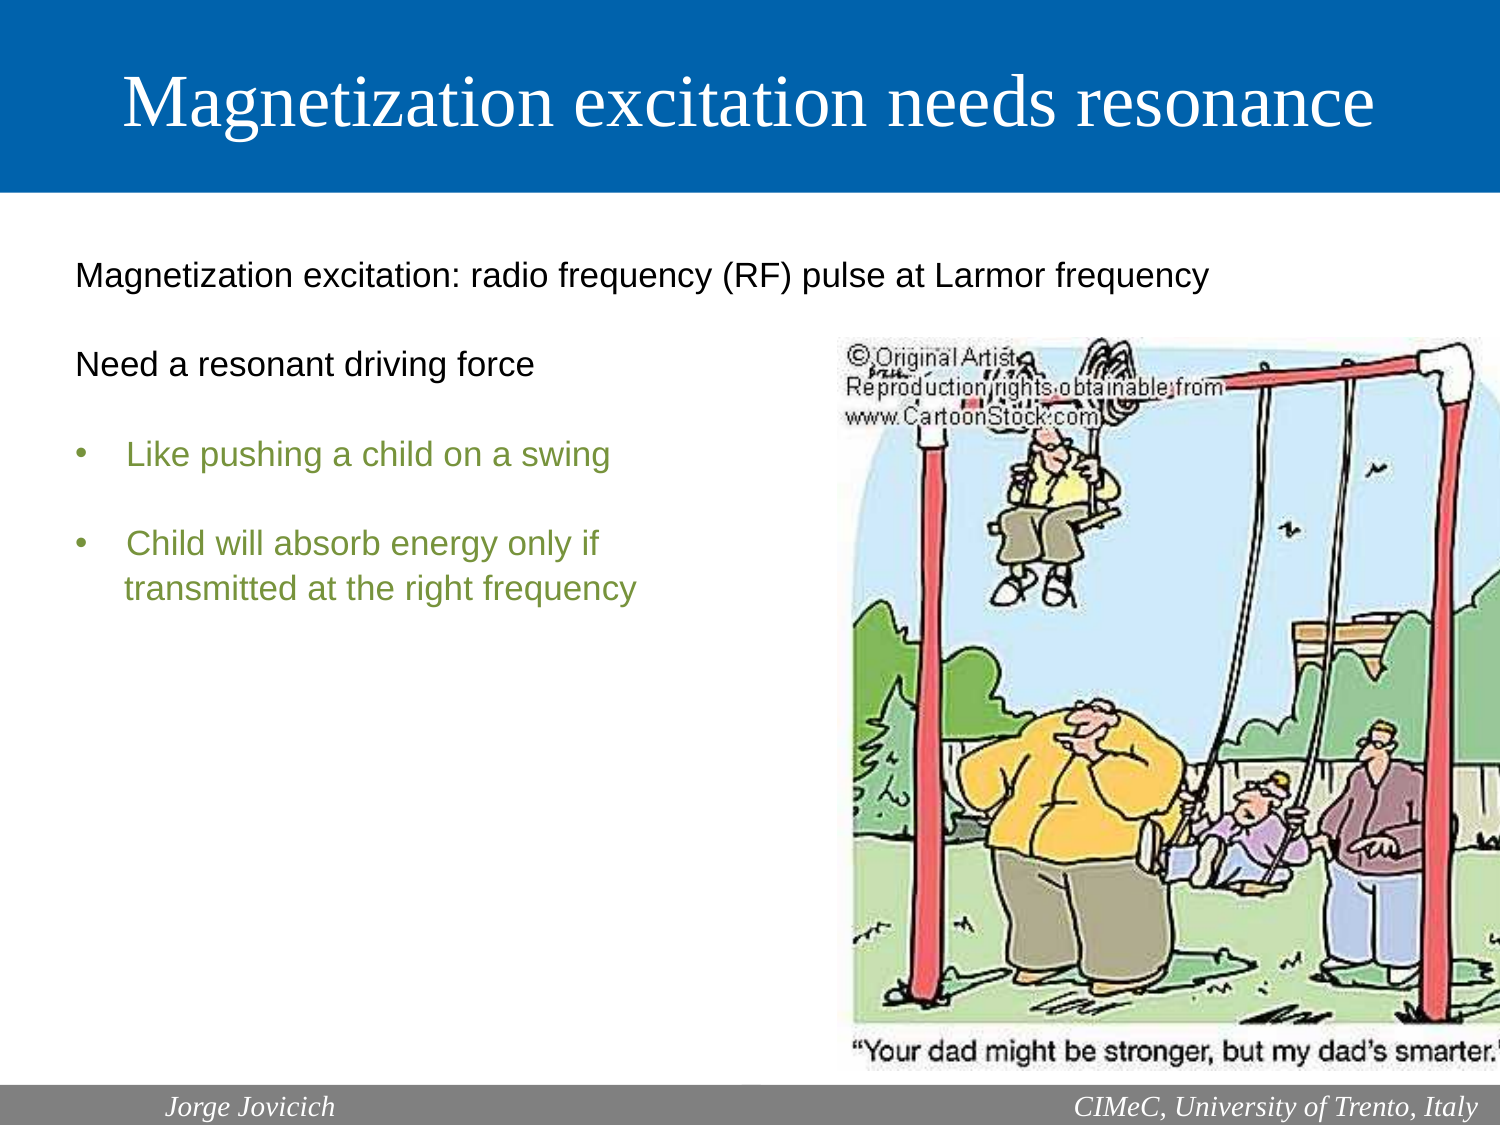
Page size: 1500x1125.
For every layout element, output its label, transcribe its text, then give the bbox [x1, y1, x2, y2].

picture [837, 337, 1500, 1071]
list Magnetization excitation: radio frequency (RF) pulse at Larmor frequency Need a resonant driving force Like pushing a child on a swing Child will absorb energy only if transmitted at the right frequency [60, 249, 1423, 663]
text_box Magnetization excitation needs resonance [0, 0, 1500, 195]
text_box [0, 1084, 1500, 1125]
